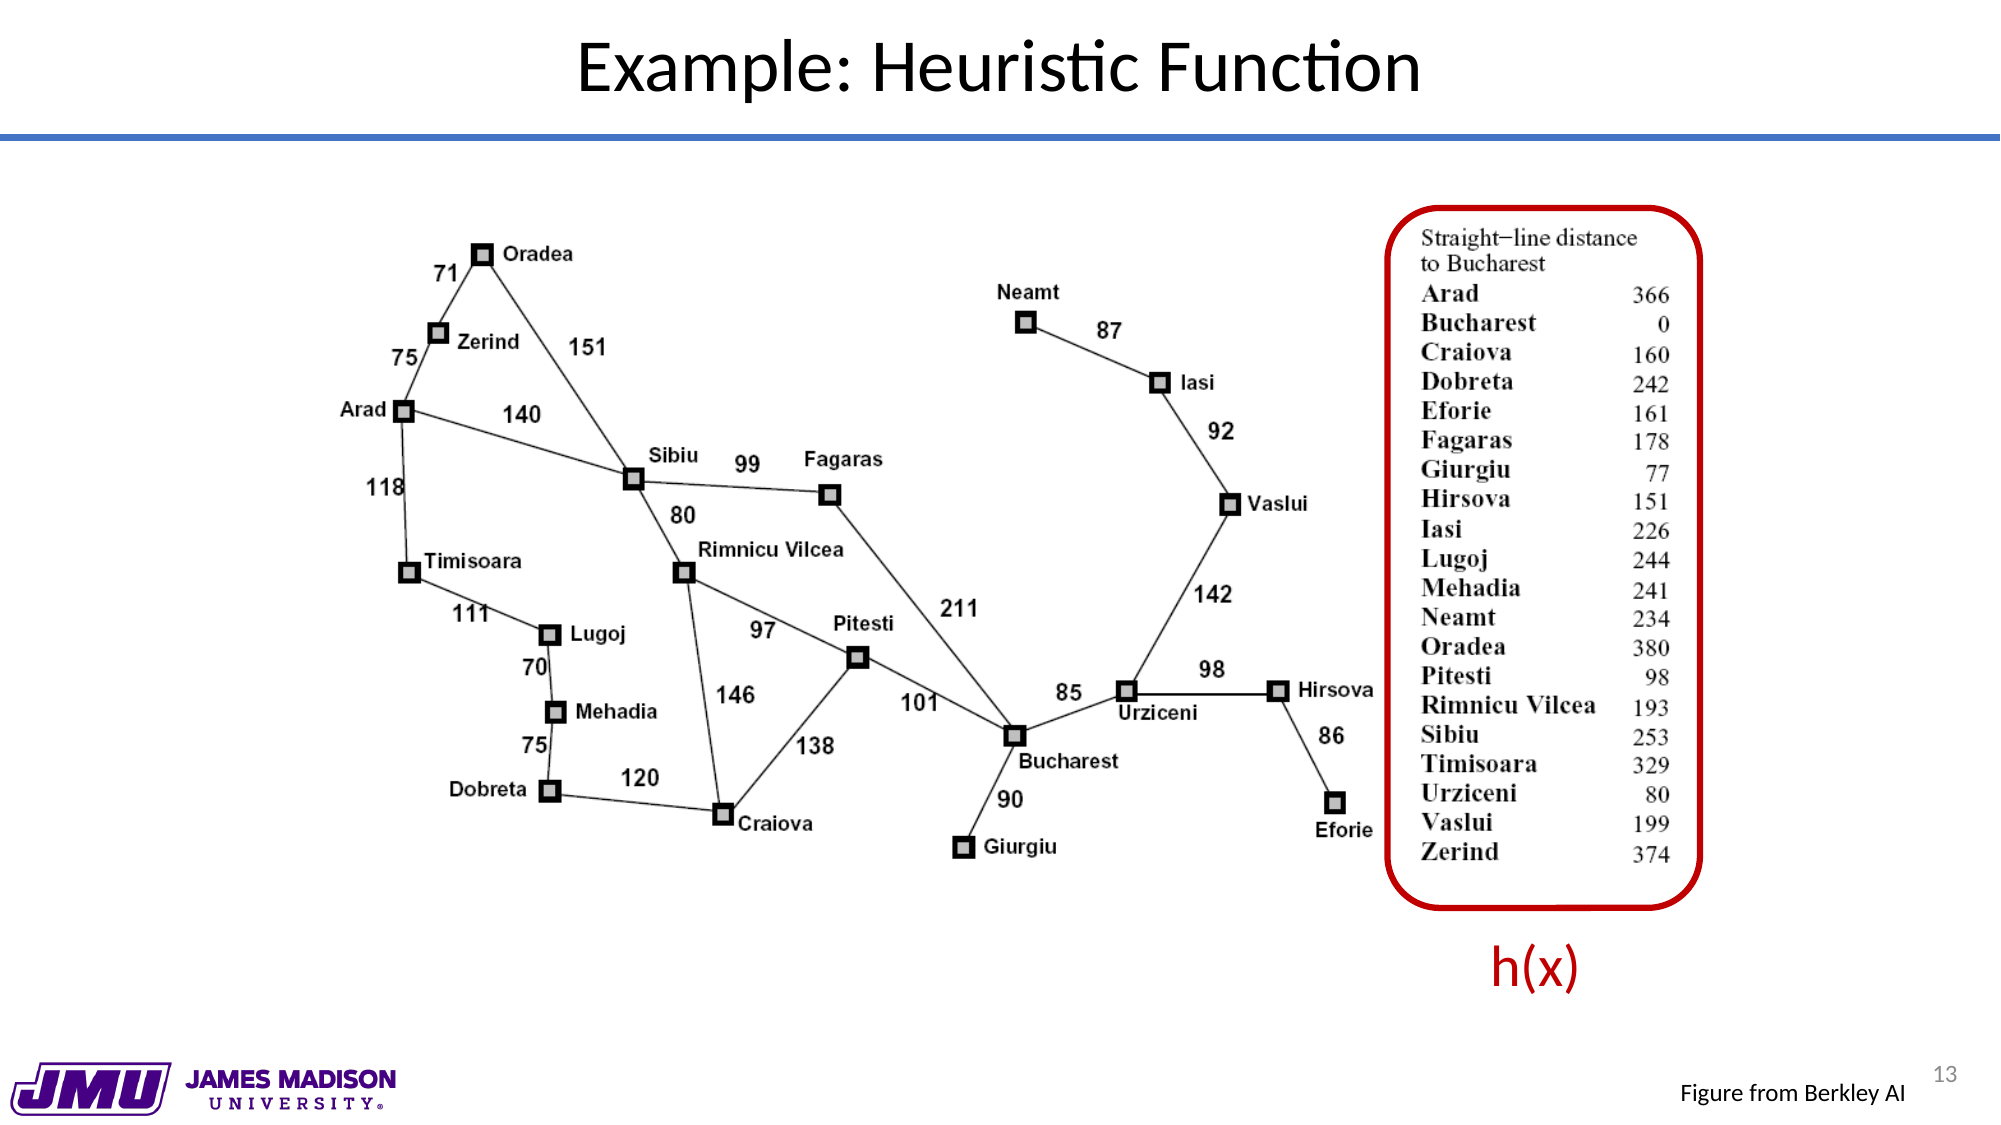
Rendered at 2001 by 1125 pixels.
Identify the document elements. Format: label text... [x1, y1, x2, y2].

title Example: Heuristic Function [0, 0, 2000, 134]
text_box Figure from Berkley AI [1623, 1072, 1922, 1114]
text_box h(x) [1475, 920, 1663, 1006]
text_box [1395, 223, 1701, 909]
slide_number 13 [1870, 1042, 1973, 1103]
text_box [1412, 206, 1675, 214]
picture [0, 1042, 410, 1125]
picture [318, 214, 1686, 886]
